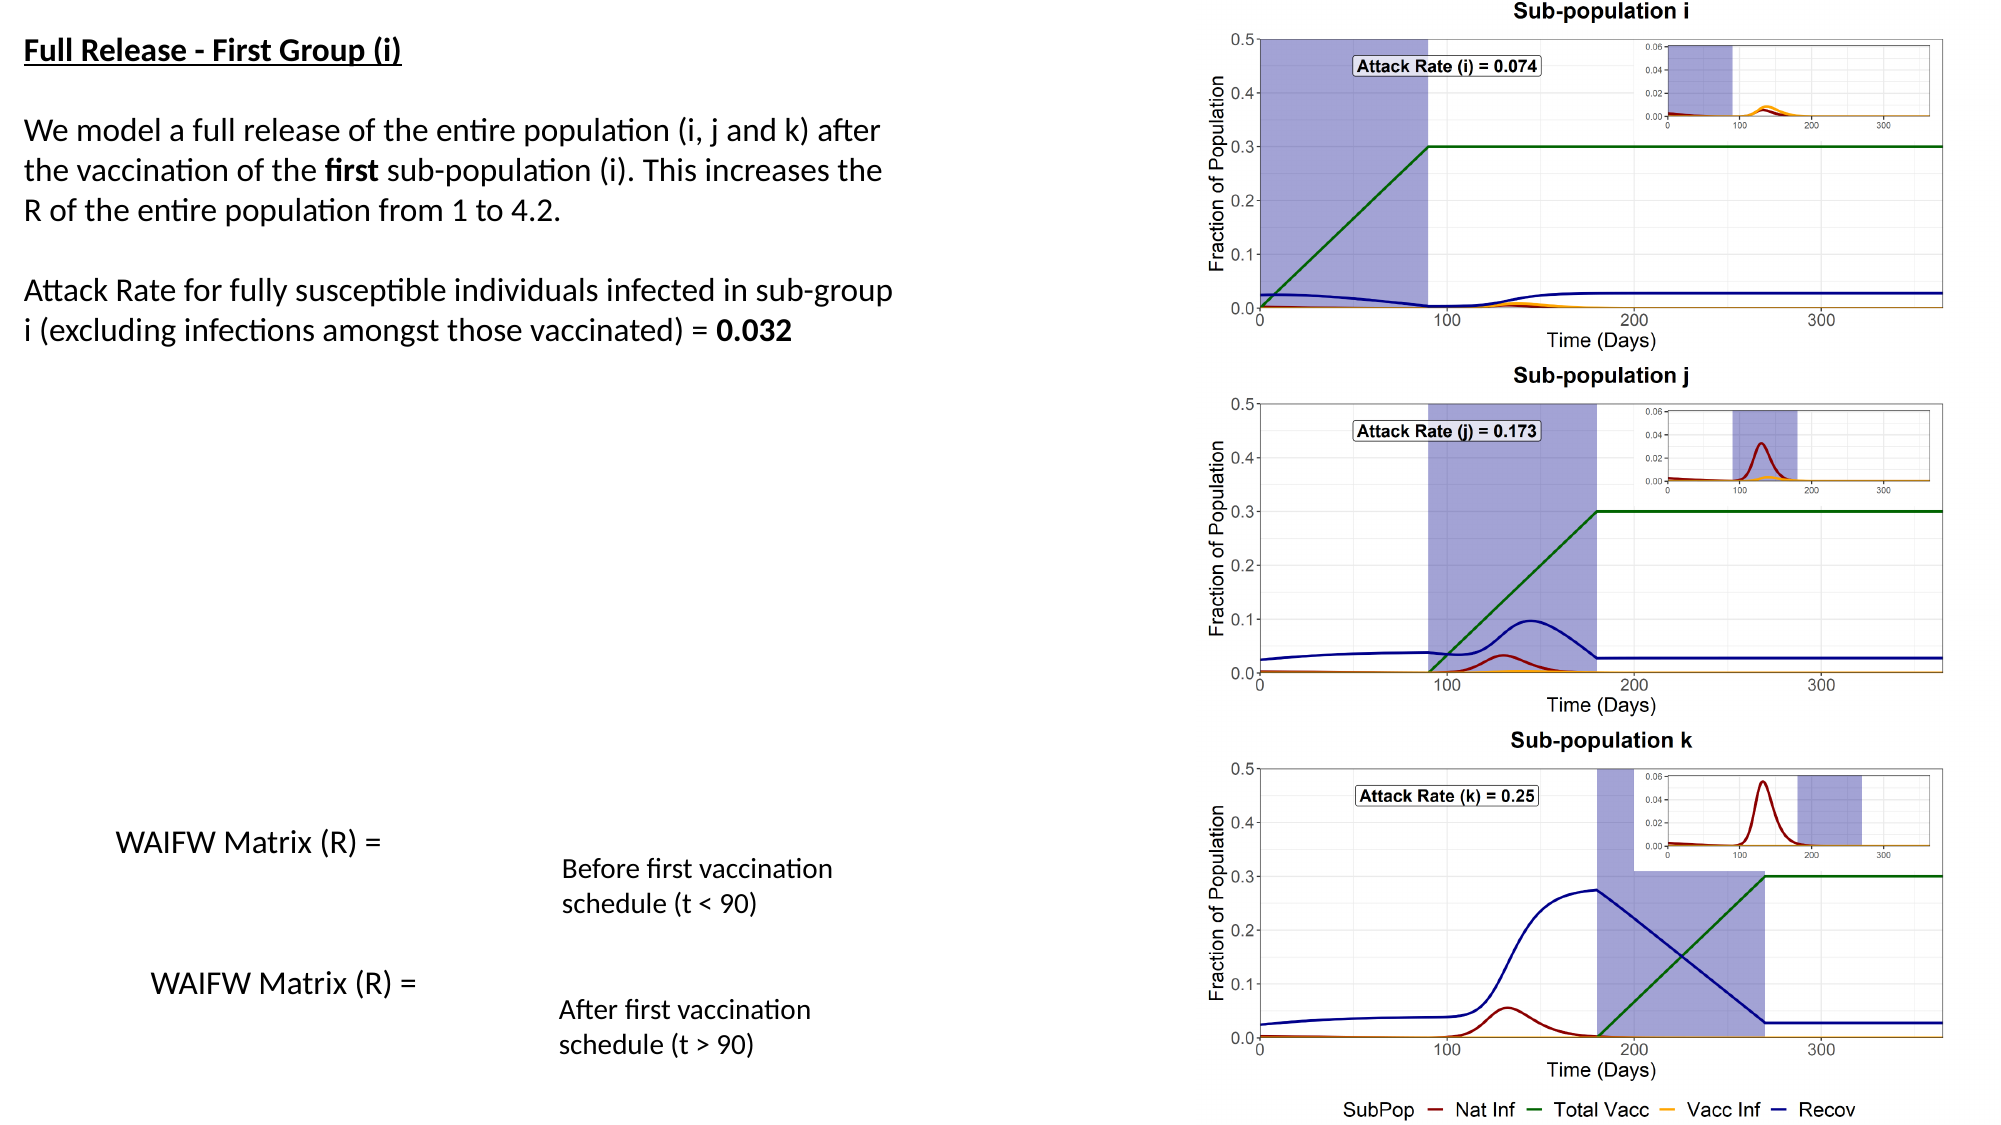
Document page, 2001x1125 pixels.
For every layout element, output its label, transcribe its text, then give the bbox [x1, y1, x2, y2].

text_box After first vaccination schedule (t > 90) [544, 982, 910, 1068]
picture [1196, 0, 2000, 1125]
text_box Before first vaccination schedule (t < 90) [547, 842, 882, 927]
text_box Full Release - First Group (i) We model a full release of the entire population (i, j and k) after the vaccination of the first sub-population (i). This increases the R of the entire population from 1 to 4.2. Attack Rate for fully susceptible individuals infected in sub-group i (excluding infections amongst those vaccinated) = 0.032 [9, 20, 910, 355]
